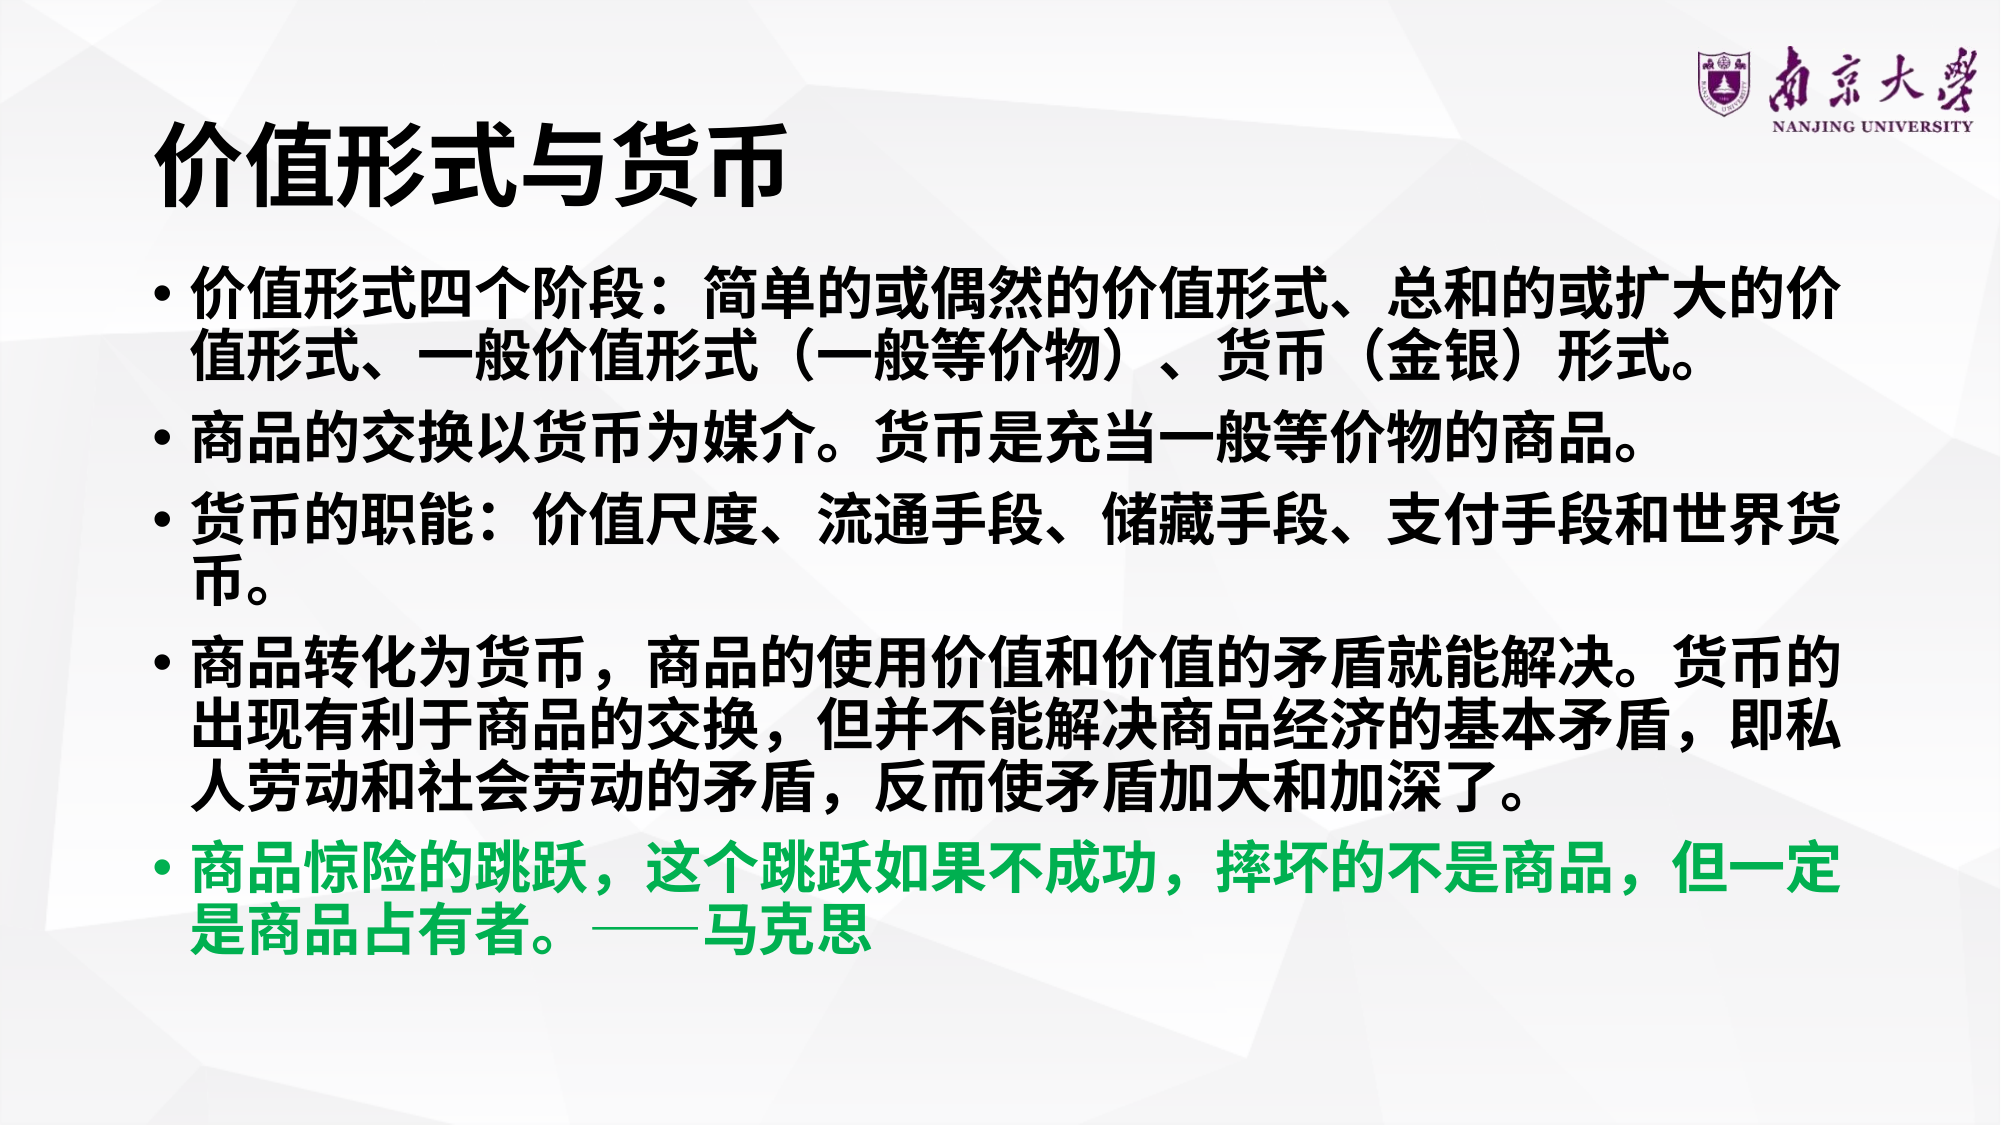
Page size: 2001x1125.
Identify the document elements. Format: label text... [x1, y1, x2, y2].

title 价值形式与货币 [137, 81, 1863, 257]
list 价值形式四个阶段：简单的或偶然的价值形式、总和的或扩大的价值形式、一般价值形式（一般等价物）、货币（金银）形式。 商品的交换以货币为媒介。货币是充当一般等价物的商品。 货币的职能：价值尺度、流通手段、储藏手段、支付手段和世界货币。 商品转化为货币，商品的使用价值和价值的矛盾就能解决。货币的出现有利于商品的交换，但并不能解决商品经济的基本矛盾，即私人劳动和社会劳动的矛盾，反而使矛盾加大和加深了。 商品惊险的跳跃，这个跳跃如果不成功，摔坏的不是商品，但一定是商品占有者。——马克思 [137, 257, 1863, 972]
picture [0, 0, 2001, 1125]
